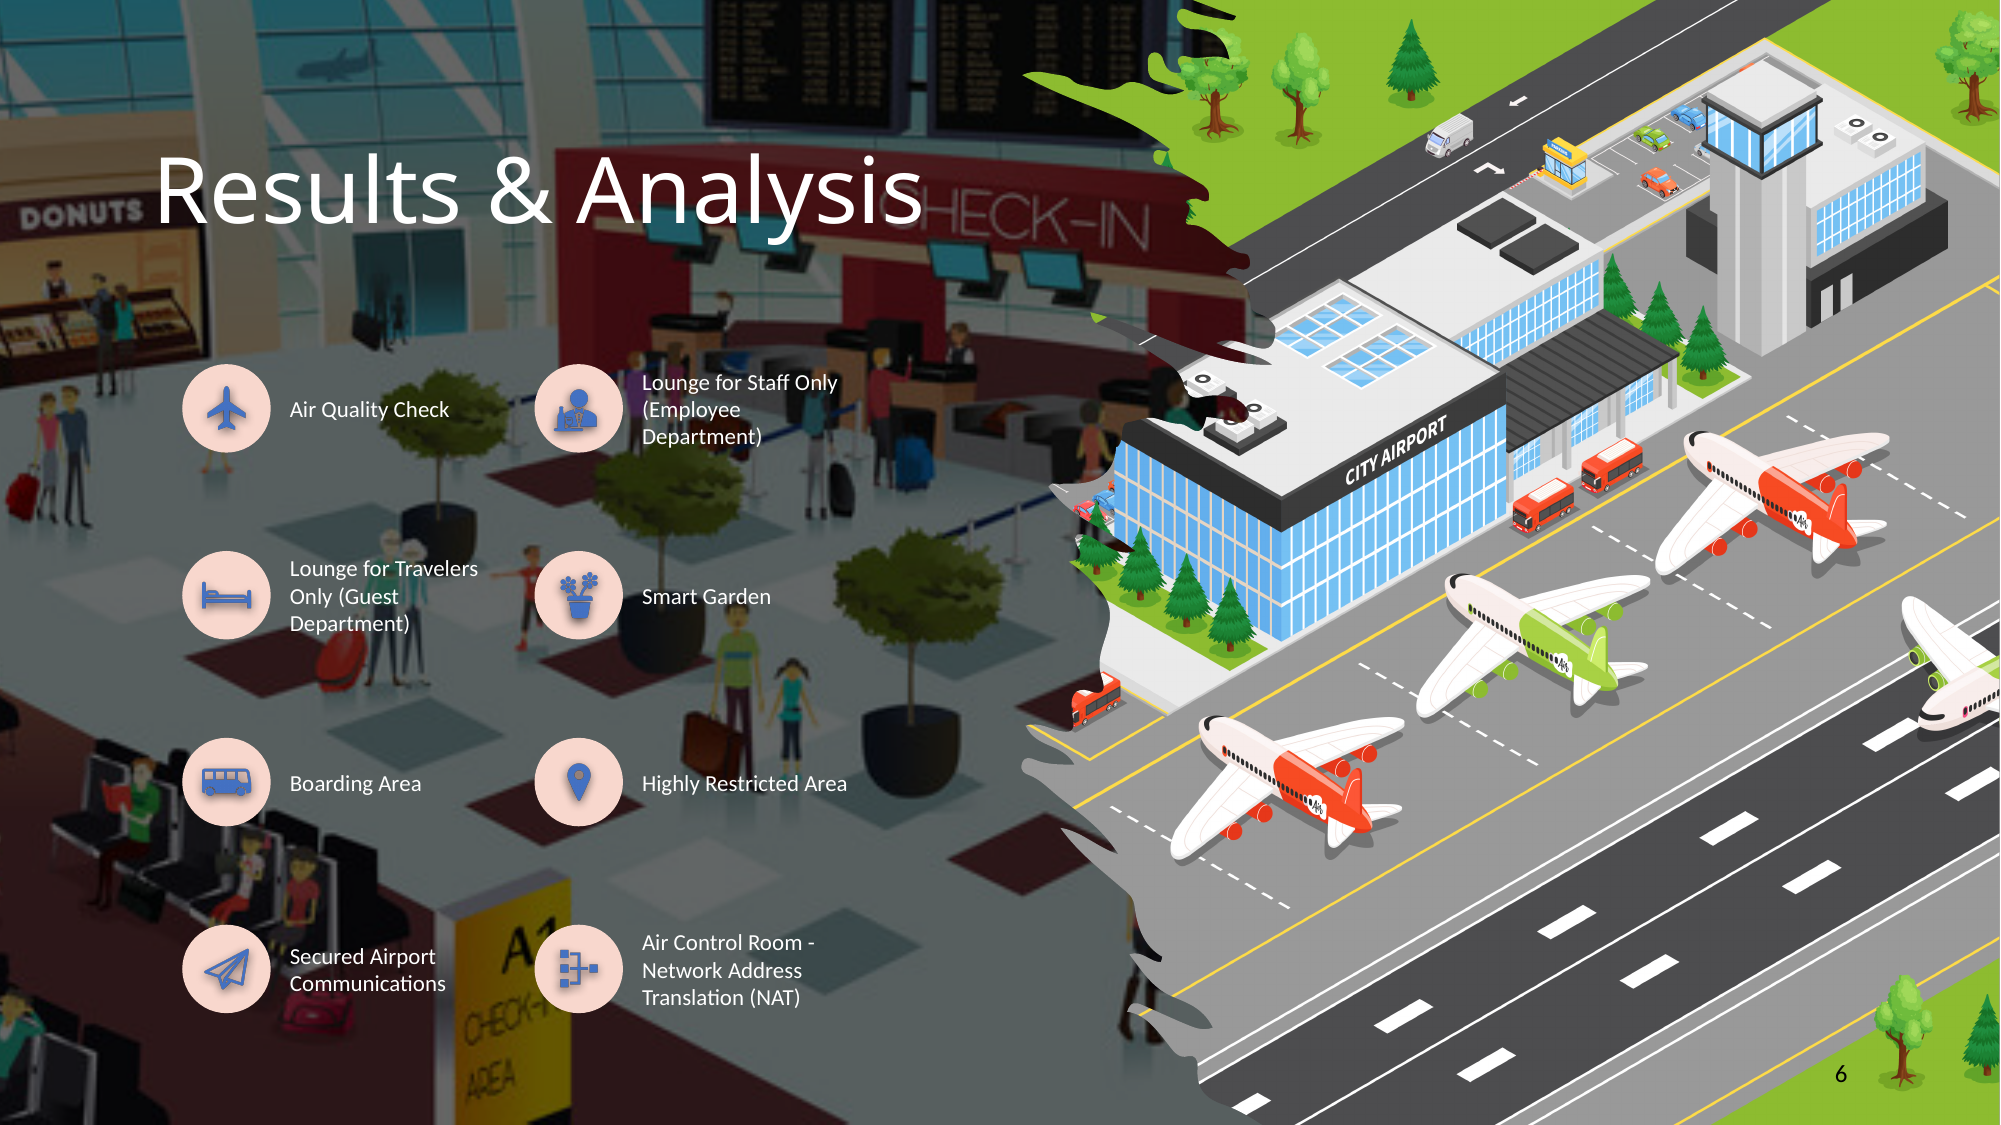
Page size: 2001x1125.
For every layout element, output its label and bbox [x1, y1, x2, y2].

picture [0, 0, 2000, 1125]
list [137, 364, 896, 1014]
